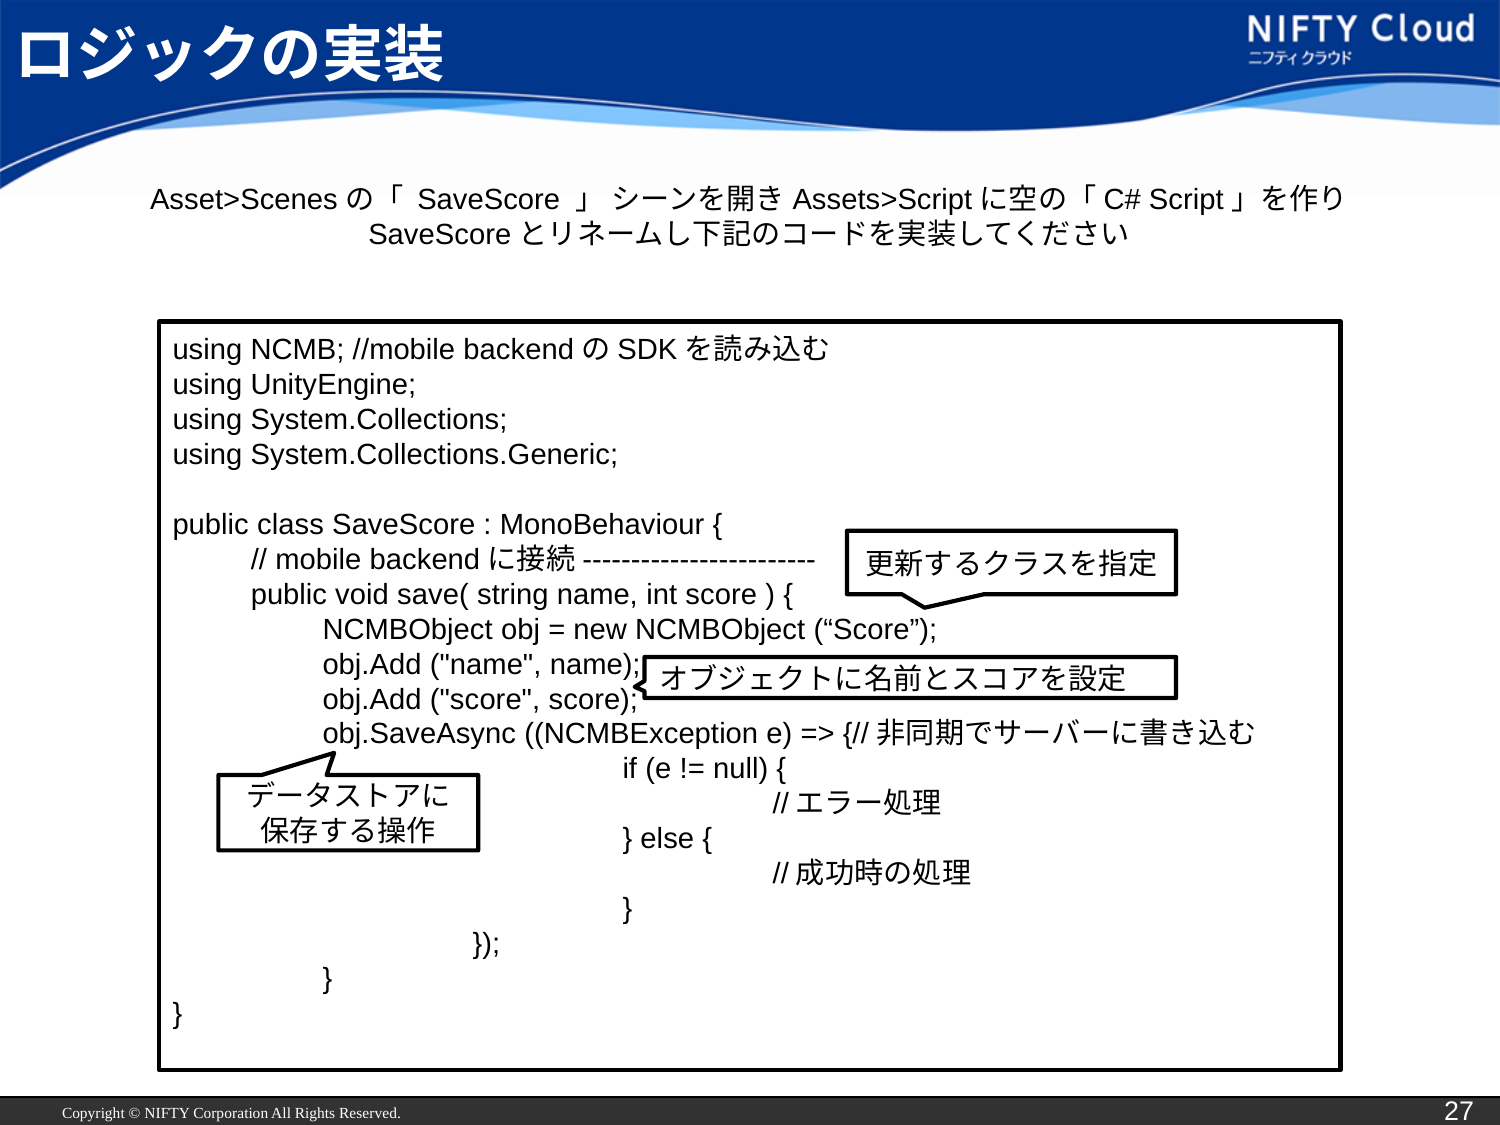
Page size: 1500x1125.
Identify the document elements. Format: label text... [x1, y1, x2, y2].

text_box データストアに 保存する操作 [216, 750, 481, 853]
text_box 更新するクラスを指定 [844, 528, 1179, 610]
text_box オブジェクトに名前とスコアを設定 [632, 654, 1179, 701]
title ロジックの実装 [0, 7, 1350, 114]
text_box Asset>Scenesの「 SaveScore 」 シーンを開きAssets>Scriptに空の「C# Script」を作り SaveScoreとリネームし下記のコードを実装してください [74, 152, 1424, 279]
text_box using NCMB; //mobile backendのSDKを読み込む using UnityEngine; using System.Collections; using System.Collections.Generic; public class SaveScore : MonoBehaviour { // mobile backendに接続------------------------ public void save( string name, int score ) { NCMBObject obj = new NCMBObject (“Score”); obj.Add ("name", name); obj.Add ("score", score); obj.SaveAsync ((NCMBException e) => {//非同期でサーバーに書き込む if (e != null) { //エラー処理 } else { //成功時の処理 } }); } } [157, 322, 1341, 1037]
text_box [157, 319, 1343, 1072]
picture [0, 0, 1500, 195]
